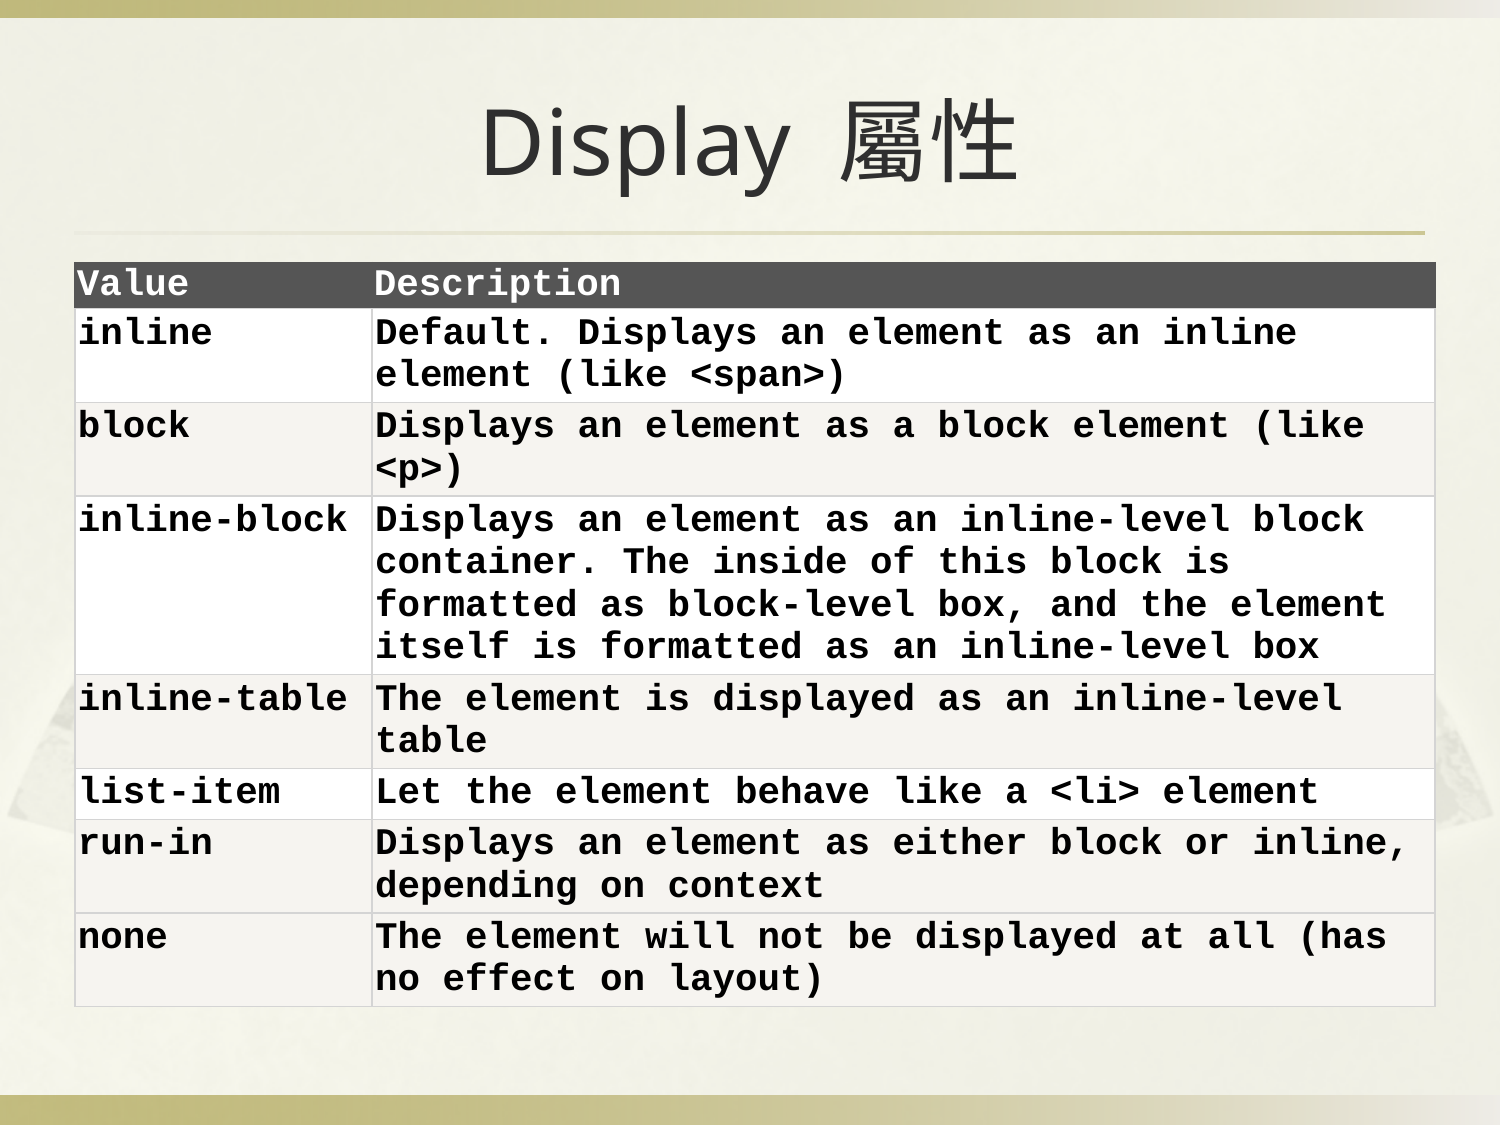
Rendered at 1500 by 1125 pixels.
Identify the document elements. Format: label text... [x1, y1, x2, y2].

table_cell inline-table [76, 675, 371, 768]
table_cell block [76, 403, 371, 495]
table_cell Let the element behave like a <li> element [373, 769, 1434, 819]
table_cell The element is displayed as an inline-level table [373, 675, 1434, 768]
table_cell inline [76, 309, 371, 402]
table_cell inline-block [76, 497, 371, 674]
table_cell run-in [76, 820, 371, 912]
table_cell Displays an element as an inline-level block container. The inside of this block is formatted as block-level box, and the element itself is formatted as an inline-level box [373, 497, 1434, 674]
table_cell none [76, 914, 371, 1006]
title Display 屬性 [75, 45, 1425, 233]
table_cell Default. Displays an element as an inline element (like <span>) [373, 309, 1434, 402]
table_cell Displays an element as a block element (like <p>) [373, 403, 1434, 495]
table_header Value [76, 263, 371, 308]
table_cell list-item [76, 769, 371, 819]
table_cell Displays an element as either block or inline, depending on context [373, 820, 1434, 912]
table_header Description [373, 263, 1434, 308]
table_cell The element will not be displayed at all (has no effect on layout) [373, 914, 1434, 1006]
